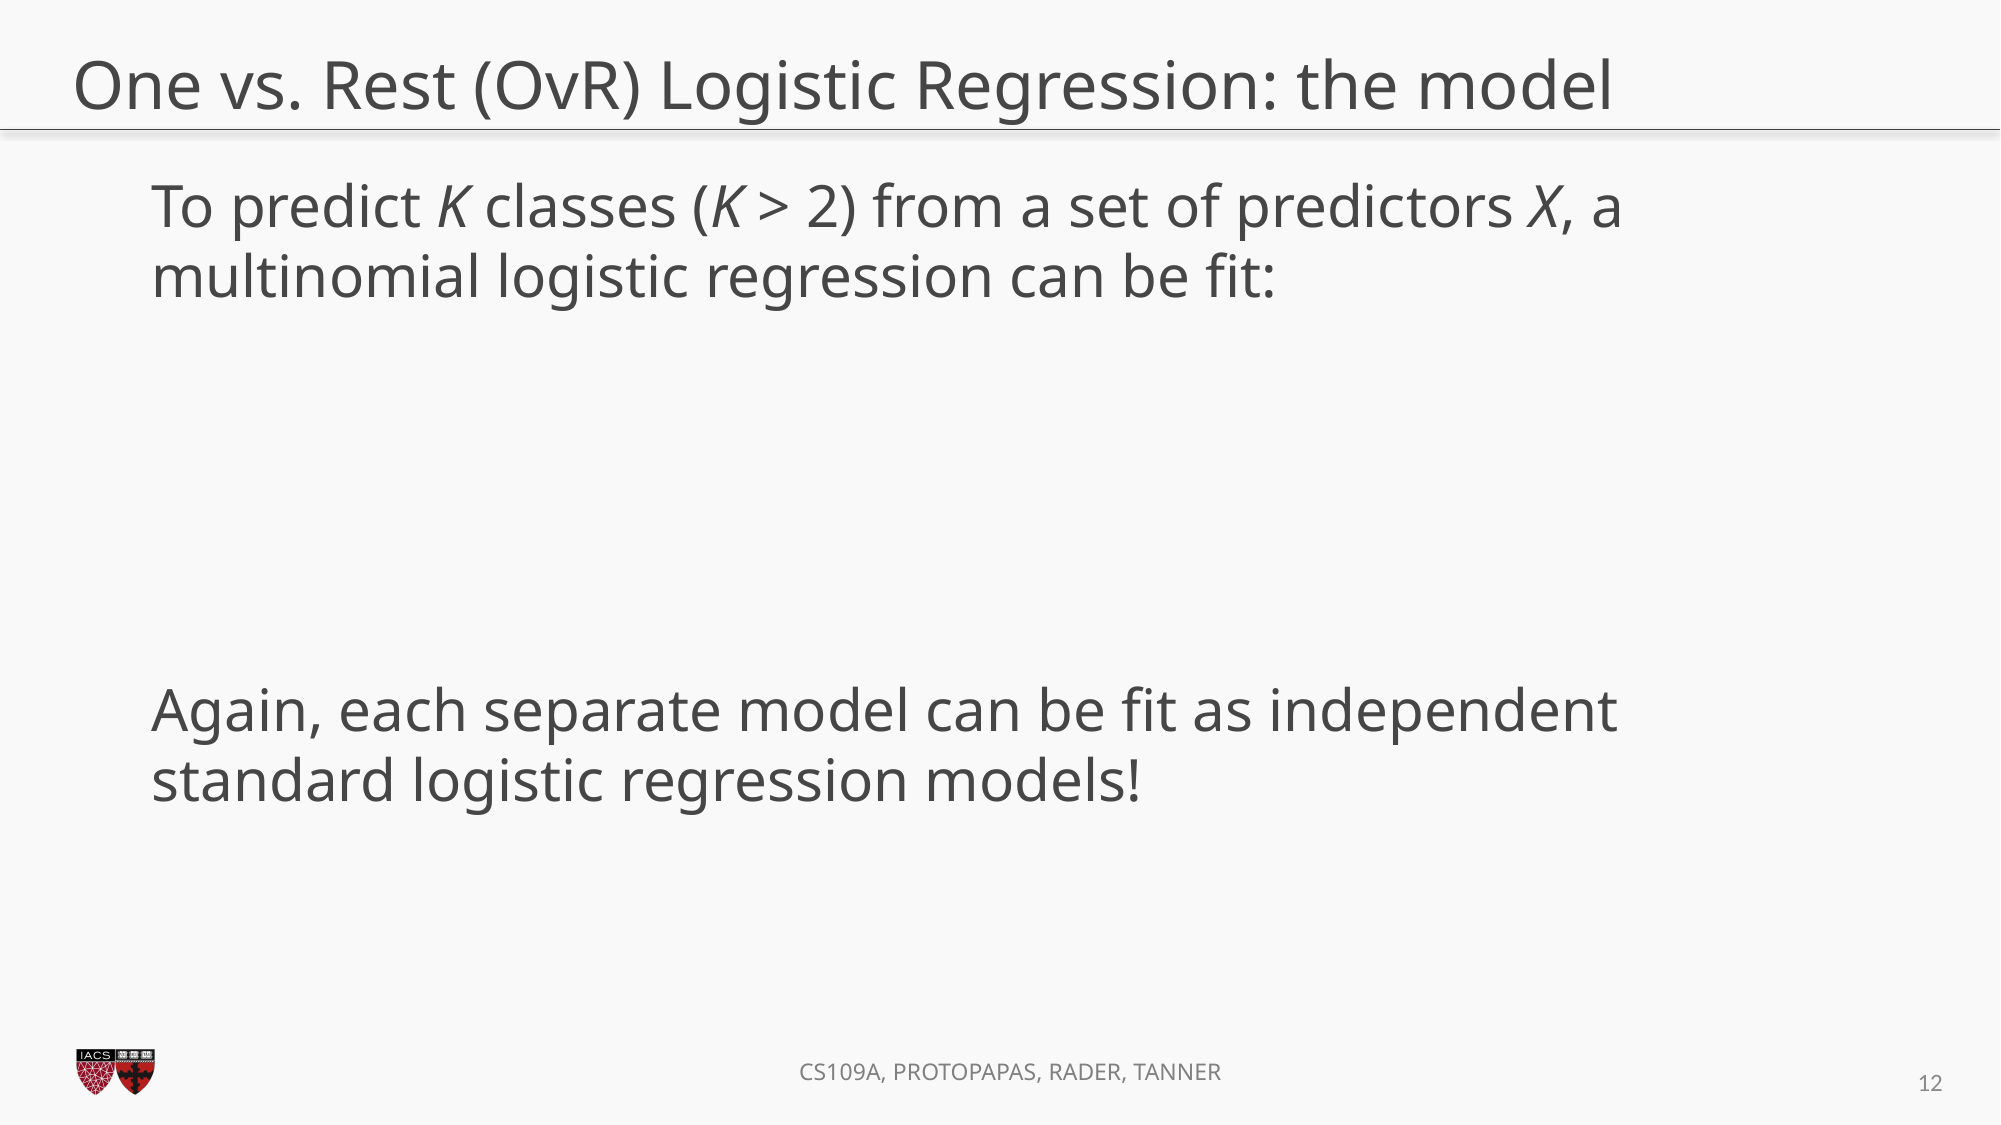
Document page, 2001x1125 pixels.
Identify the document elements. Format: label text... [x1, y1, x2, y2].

picture [75, 1049, 155, 1095]
title One vs. Rest (OvR) Logistic Regression: the model [57, 35, 1943, 162]
